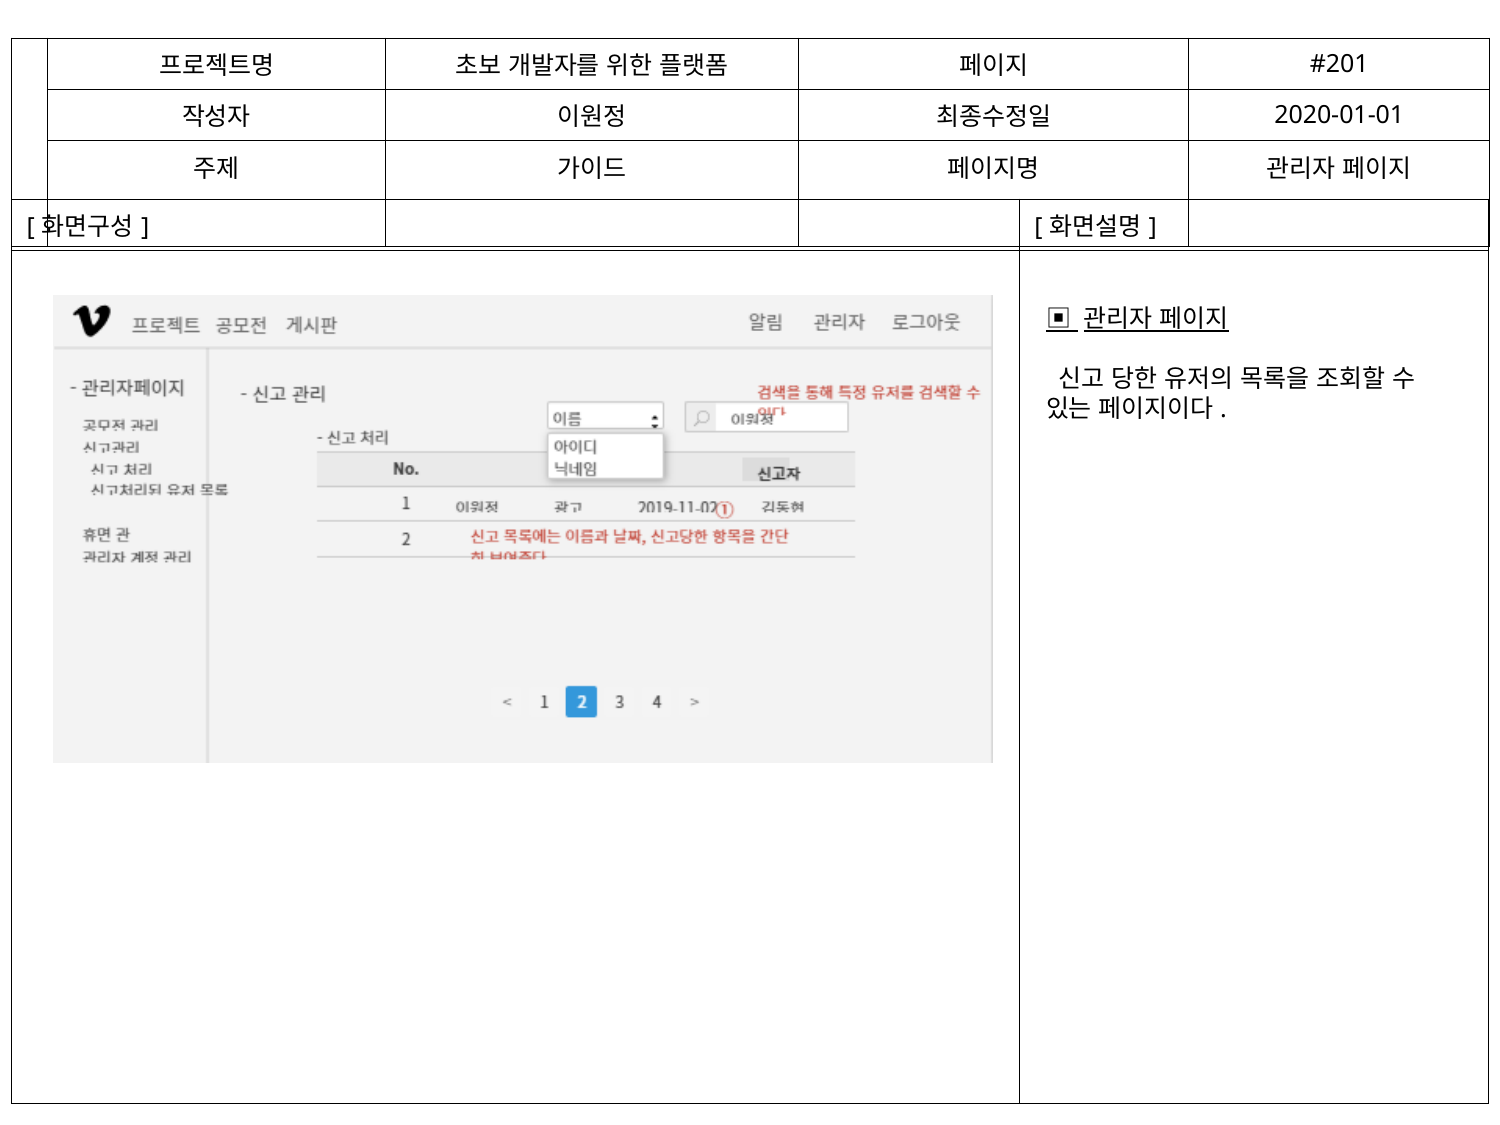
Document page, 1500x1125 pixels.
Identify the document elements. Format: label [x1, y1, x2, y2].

table_header [1189, 39, 1489, 89]
table_cell [386, 90, 798, 140]
table_header [799, 39, 1188, 89]
table_header [48, 39, 385, 89]
table_header [386, 39, 798, 89]
table_cell [48, 141, 385, 199]
table_header [12, 200, 1019, 250]
table_cell [1189, 141, 1489, 199]
text_box [1031, 295, 1477, 430]
table_header [12, 39, 47, 199]
table_cell [386, 141, 798, 199]
table_cell [799, 141, 1188, 199]
table_cell [799, 90, 1188, 140]
table_cell [1020, 251, 1488, 1103]
table_header [1020, 200, 1488, 250]
table_cell [48, 90, 385, 140]
table_cell [1189, 90, 1489, 140]
table_cell [12, 251, 1019, 1103]
picture [52, 295, 993, 763]
